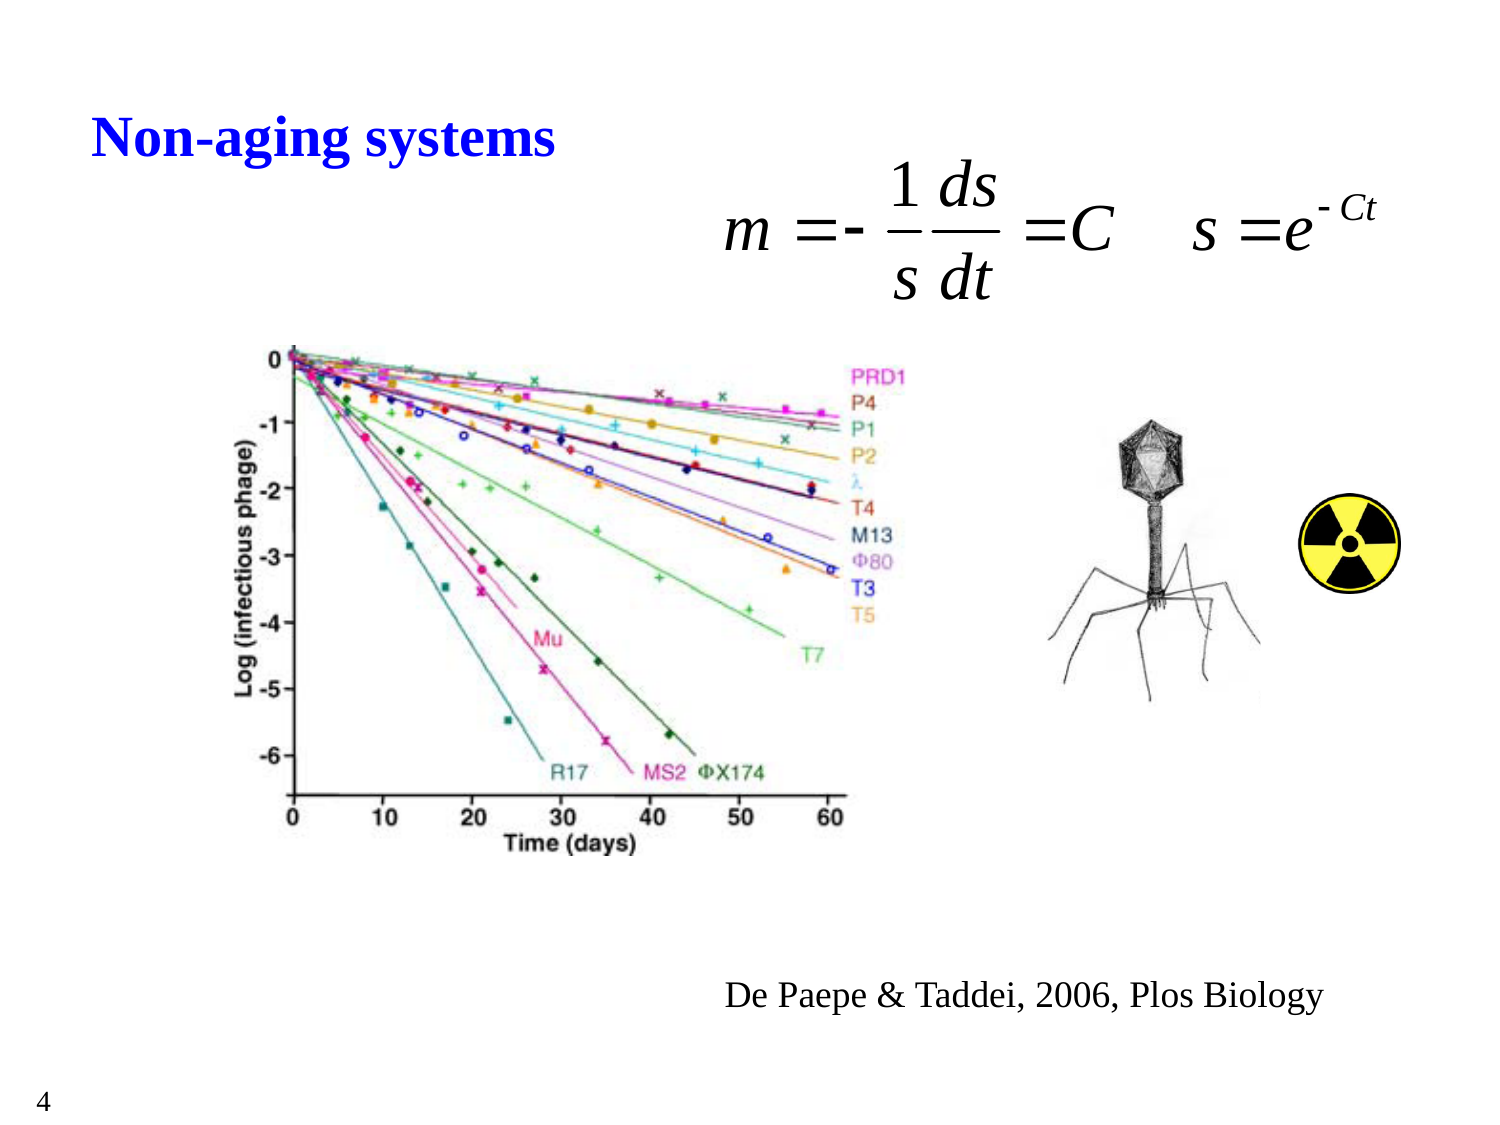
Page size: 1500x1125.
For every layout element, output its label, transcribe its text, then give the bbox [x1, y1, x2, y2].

picture [1285, 492, 1401, 595]
text_box De Paepe & Taddei, 2006, Plos Biology [650, 962, 1400, 1023]
title Non-aging systems [76, 39, 1352, 228]
picture [233, 345, 923, 856]
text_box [712, 149, 1388, 307]
picture [1045, 417, 1261, 708]
